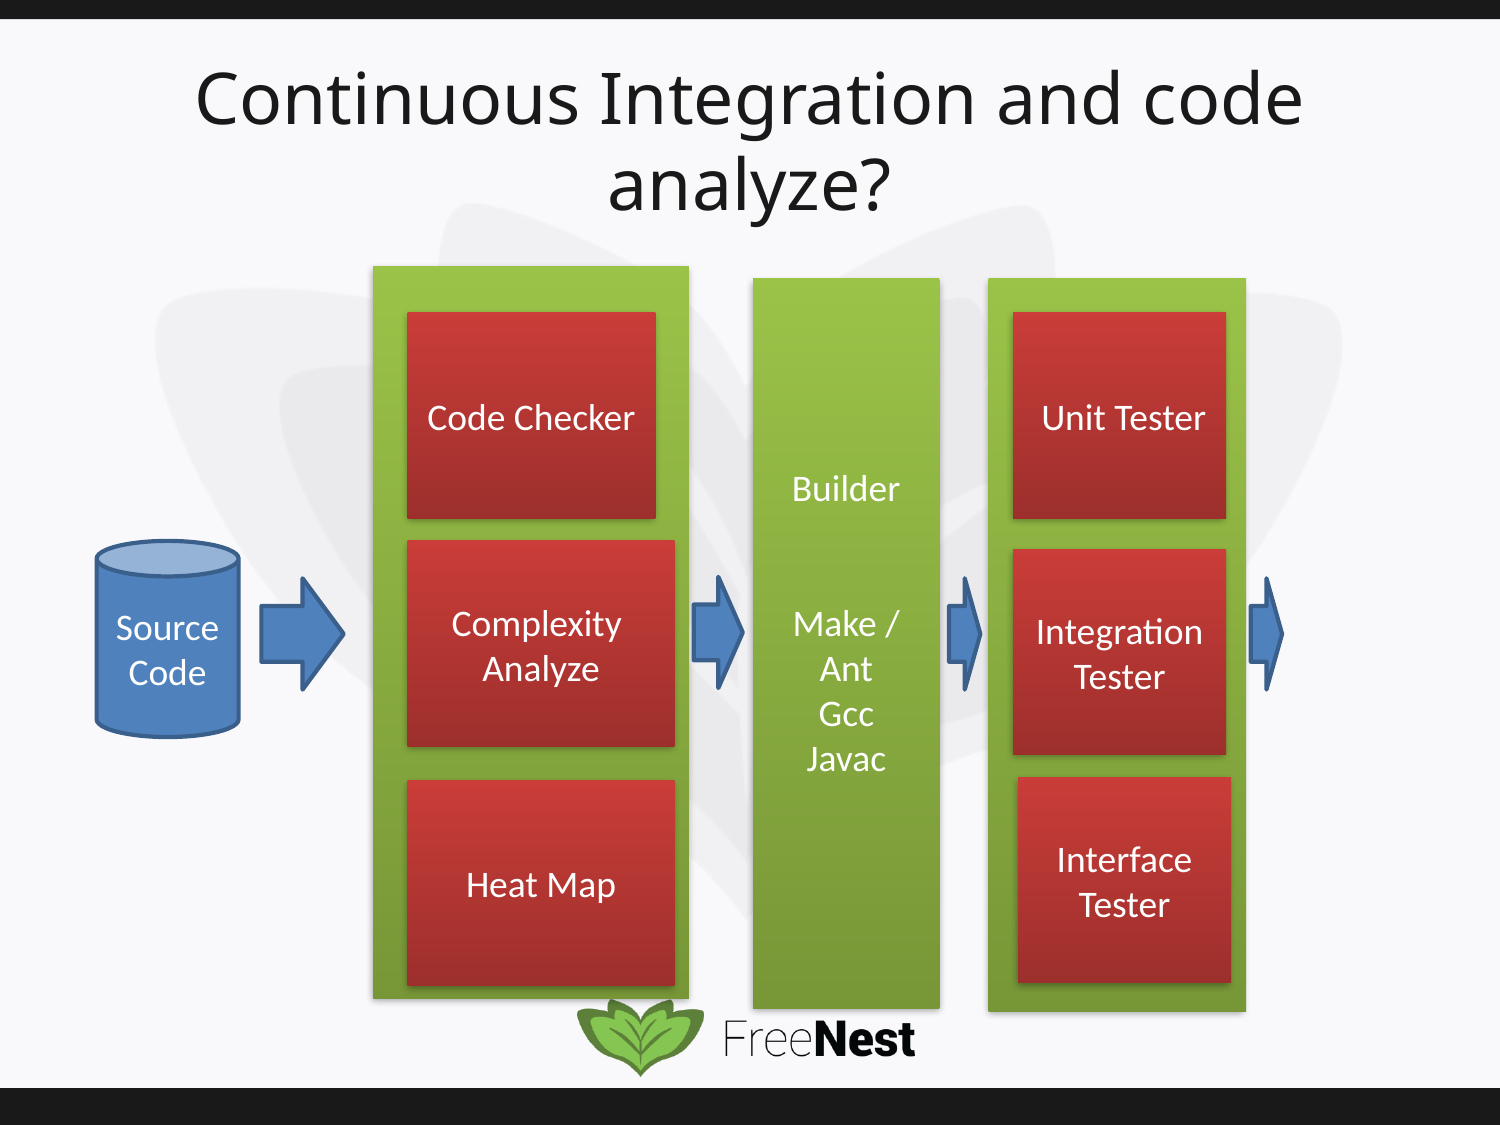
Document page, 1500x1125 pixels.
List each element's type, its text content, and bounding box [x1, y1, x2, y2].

title Continuous Integration and code analyze? [75, 45, 1425, 233]
text_box [259, 576, 346, 692]
text_box Source Code [94, 538, 241, 740]
text_box [1248, 576, 1285, 692]
text_box Integration Tester [1013, 549, 1227, 755]
text_box Heat Map [407, 780, 675, 986]
text_box [946, 576, 983, 692]
text_box [988, 278, 1247, 1012]
picture [155, 233, 1345, 923]
text_box Unit Tester [1013, 312, 1227, 519]
text_box [373, 266, 689, 999]
text_box Complexity Analyze [407, 540, 675, 747]
text_box Builder Make / Ant Gcc Javac [753, 278, 940, 1009]
text_box [691, 574, 745, 691]
picture [577, 999, 916, 1077]
text_box Interface Tester [1018, 777, 1232, 983]
text_box Code Checker [407, 312, 656, 519]
